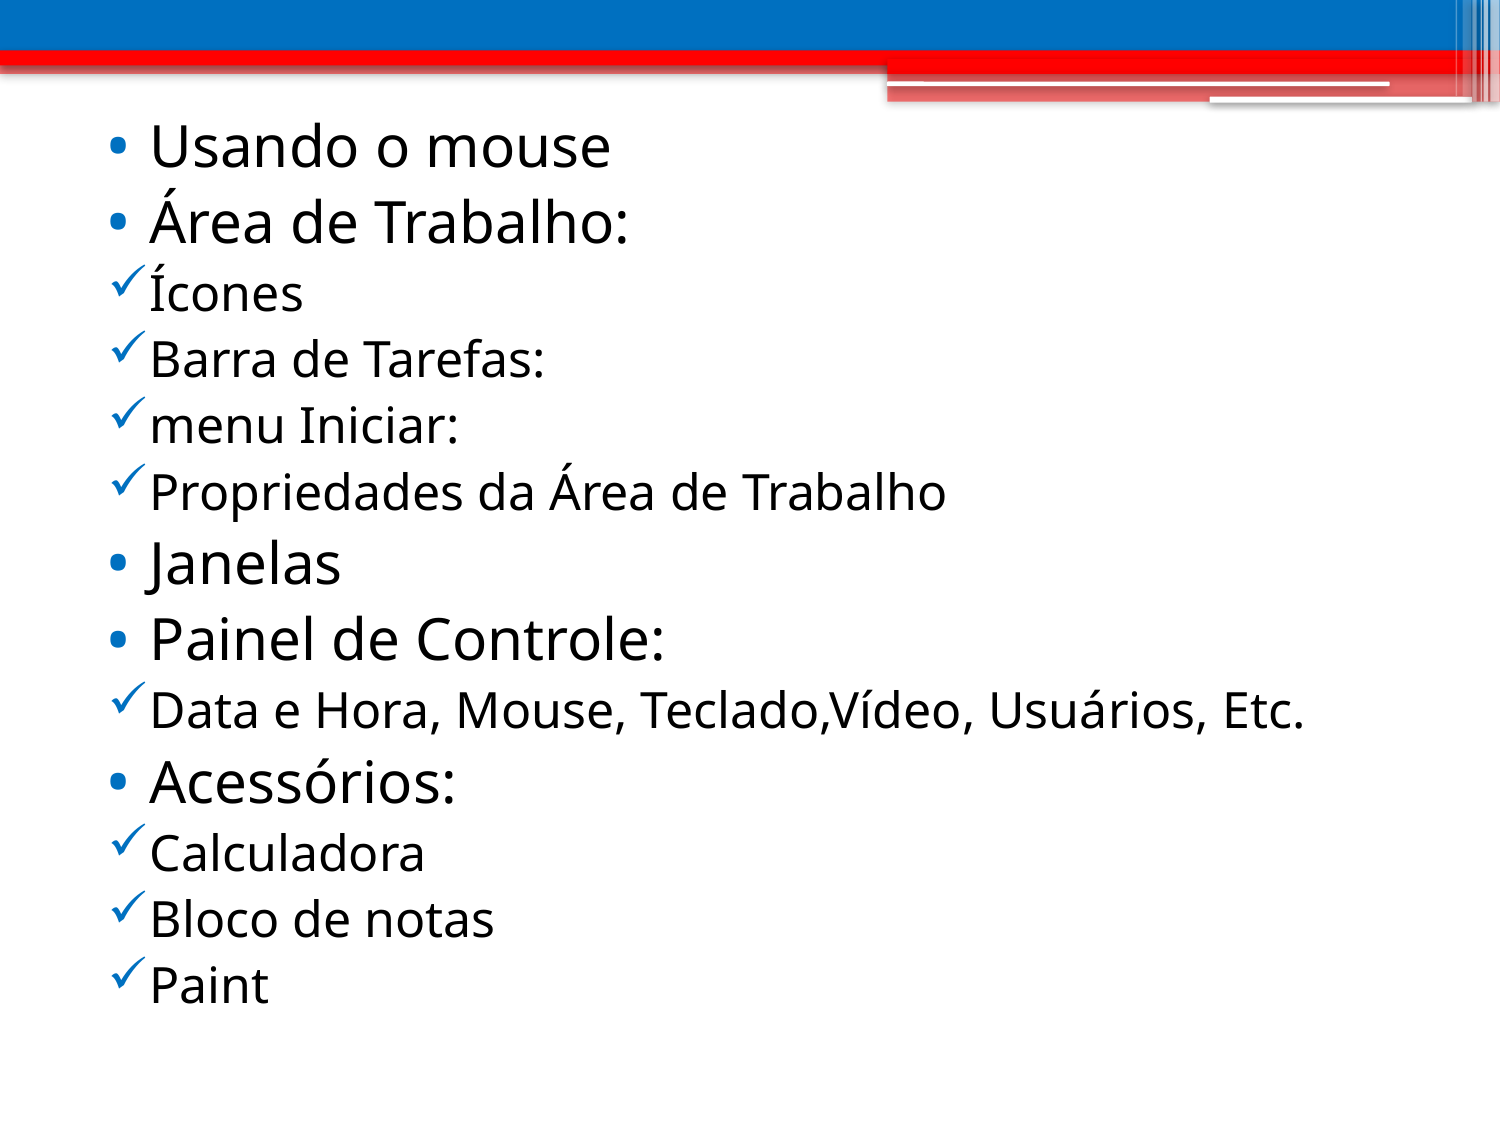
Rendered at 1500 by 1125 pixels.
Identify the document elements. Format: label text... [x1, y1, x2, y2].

list Usando o mouse Área de Trabalho: Ícones Barra de Tarefas: menu Iniciar: Propriedades da Área de Trabalho Janelas Painel de Controle: Data e Hora, Mouse, Teclado,Vídeo, Usuários, Etc. Acessórios: Calculadora Bloco de notas Paint [75, 101, 1425, 1094]
